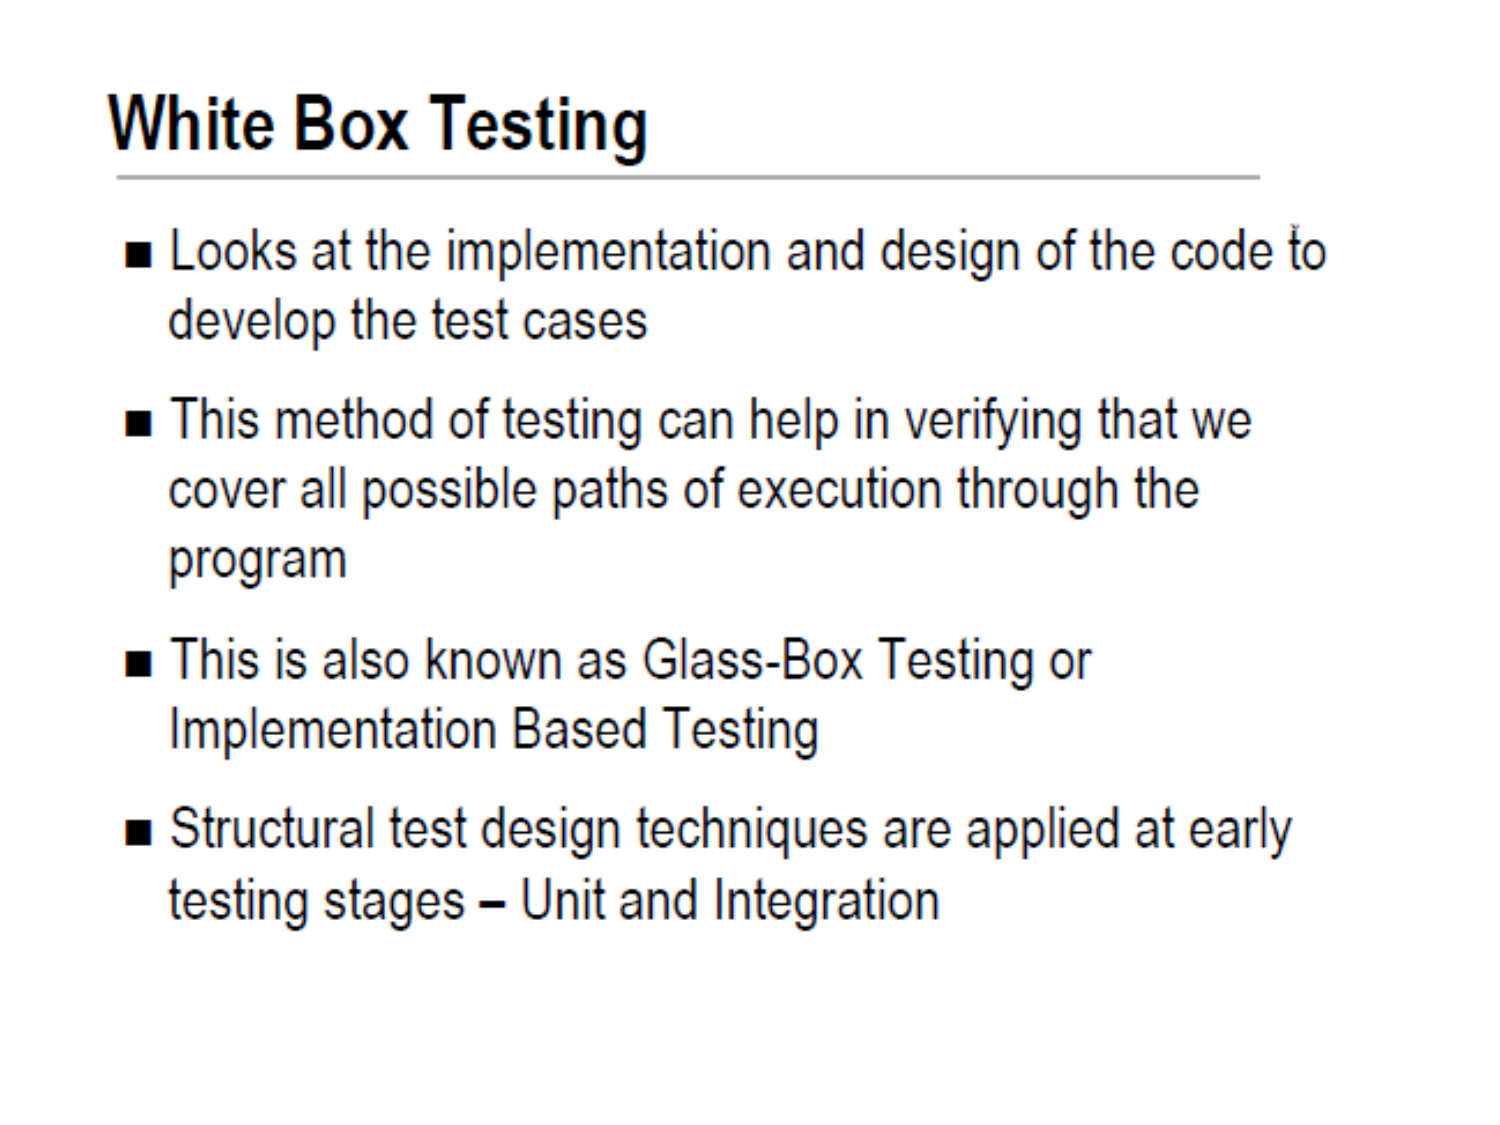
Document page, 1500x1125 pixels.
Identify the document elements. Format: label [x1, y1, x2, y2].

picture [87, 74, 1344, 951]
